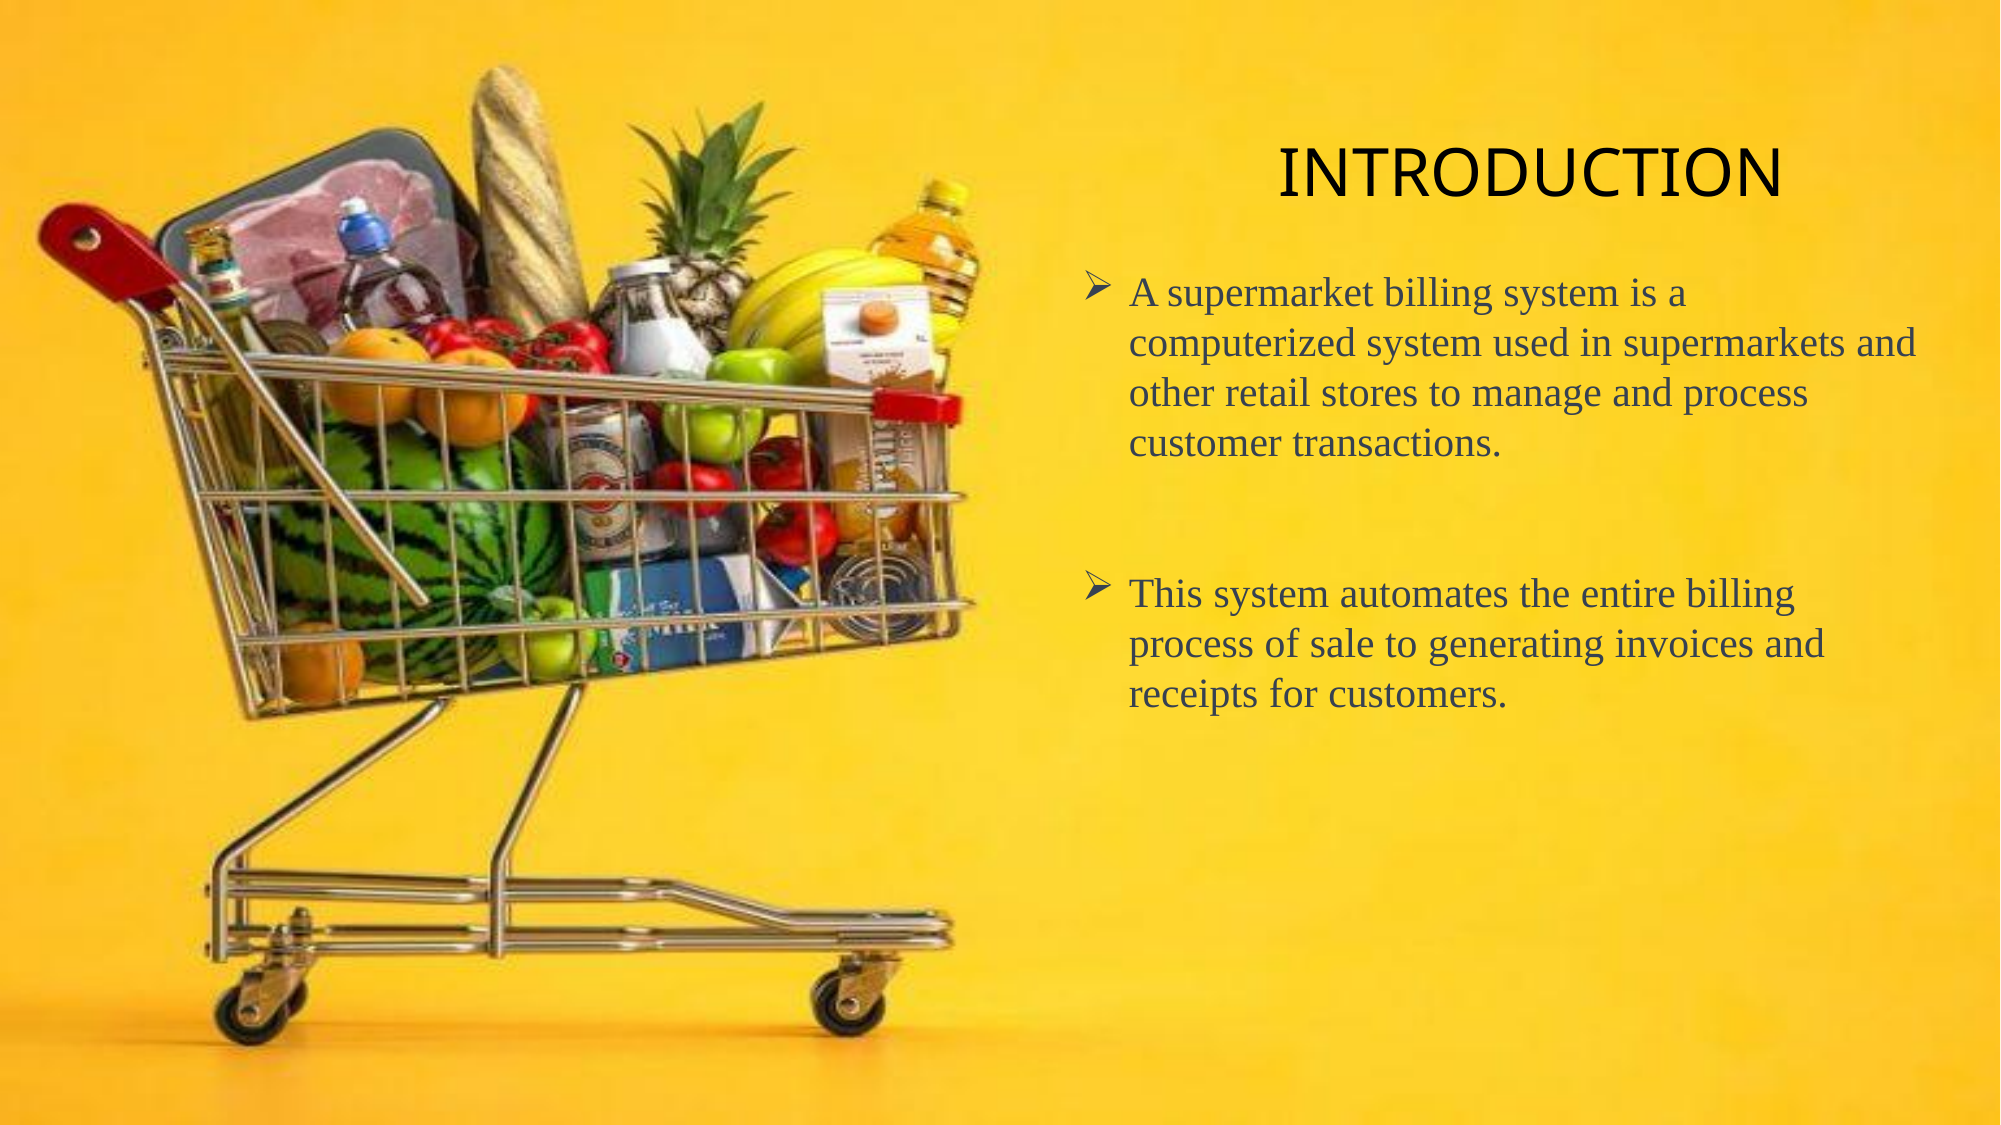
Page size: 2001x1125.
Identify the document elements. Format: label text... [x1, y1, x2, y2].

text_box A supermarket billing system is a computerized system used in supermarkets and other retail stores to manage and process customer transactions. This system automates the entire billing process of sale to generating invoices and receipts for customers. [1067, 257, 1934, 723]
text_box INTRODUCTION [1264, 122, 2000, 218]
picture [0, 0, 2001, 1125]
